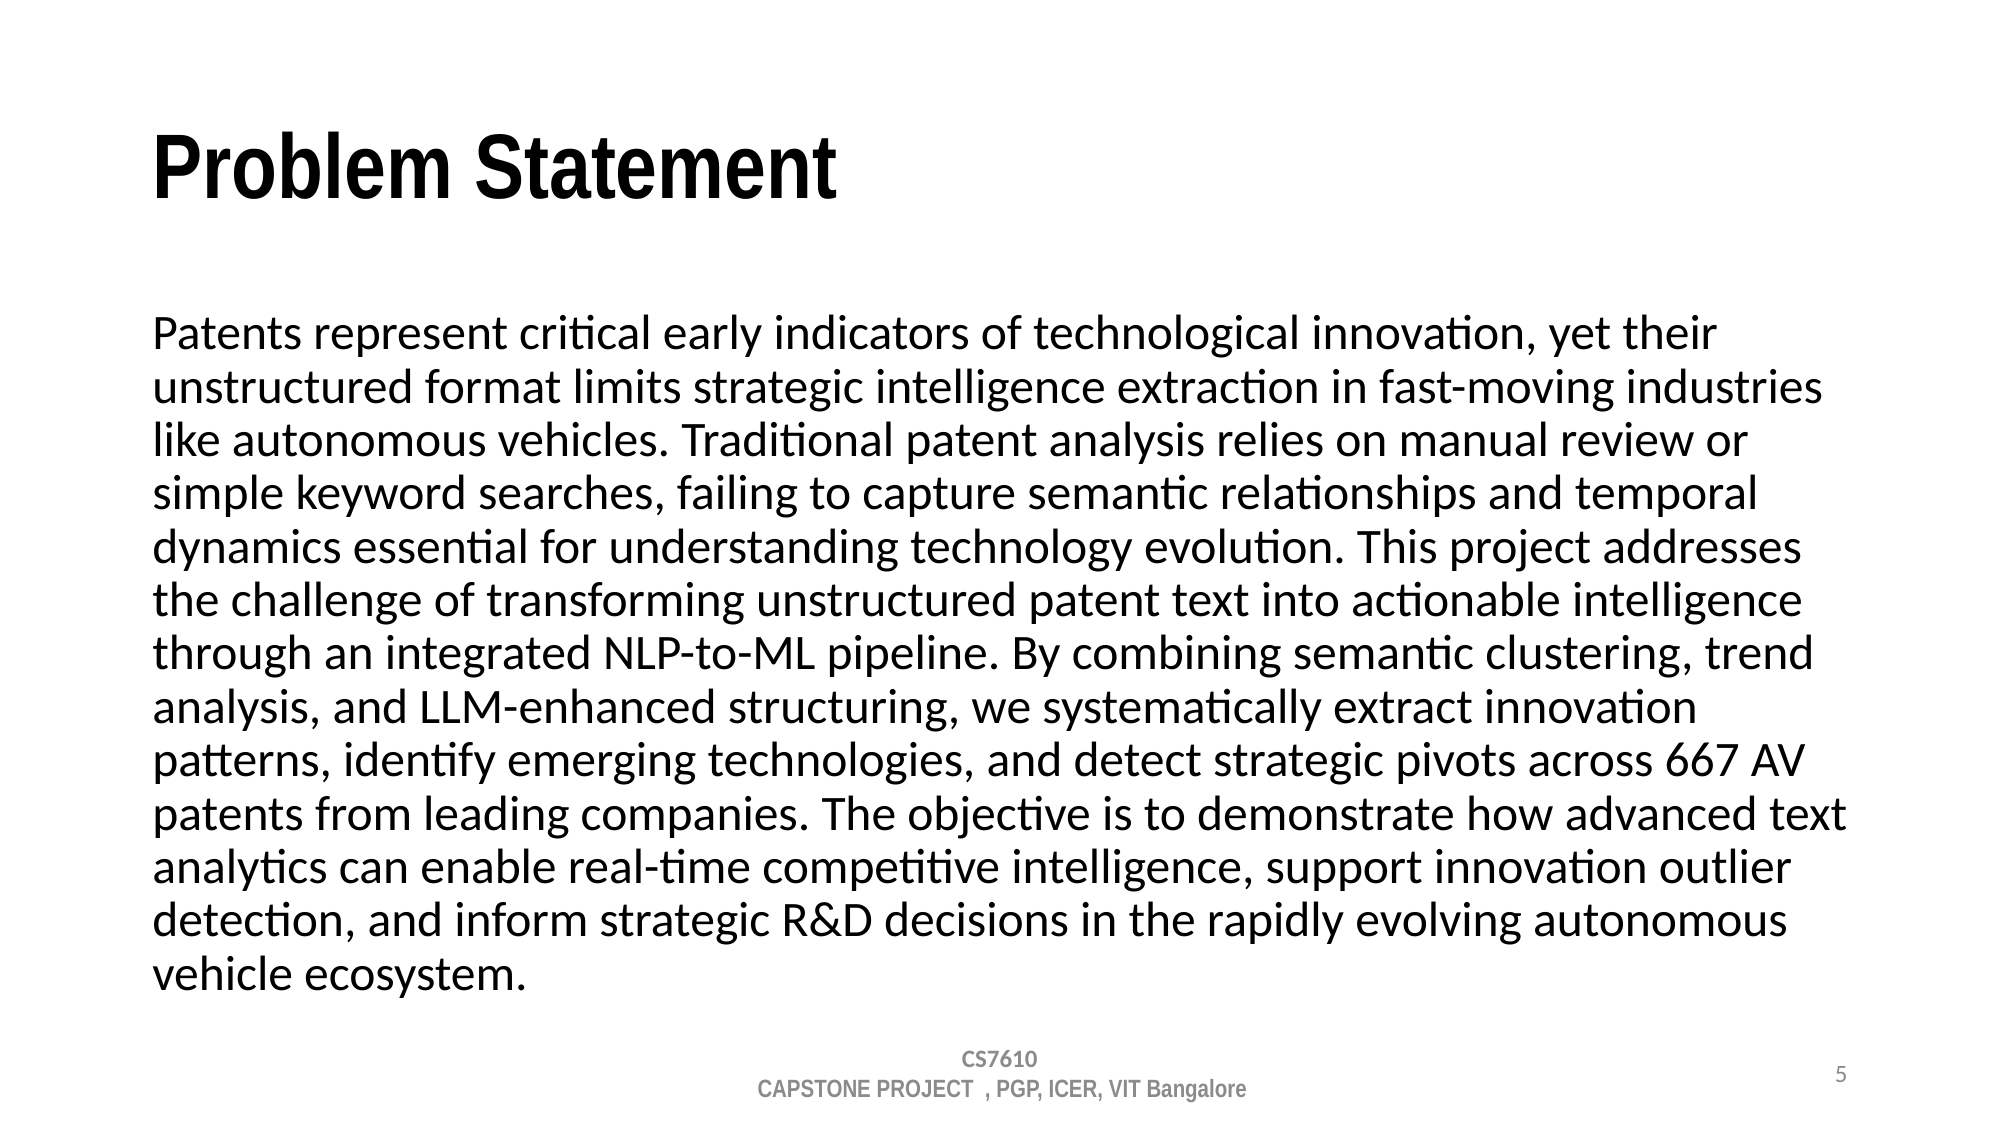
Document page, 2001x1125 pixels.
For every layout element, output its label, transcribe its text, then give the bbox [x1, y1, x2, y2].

footer CS7610 CAPSTONE PROJECT , PGP, ICER, VIT Bangalore [662, 1042, 1338, 1103]
slide_number 5 [1412, 1042, 1863, 1103]
list Patents represent critical early indicators of technological innovation, yet their unstructured format limits strategic intelligence extraction in fast-moving industries like autonomous vehicles. Traditional patent analysis relies on manual review or simple keyword searches, failing to capture semantic relationships and temporal dynamics essential for understanding technology evolution. This project addresses the challenge of transforming unstructured patent text into actionable intelligence through an integrated NLP-to-ML pipeline. By combining semantic clustering, trend analysis, and LLM-enhanced structuring, we systematically extract innovation patterns, identify emerging technologies, and detect strategic pivots across 667 AV patents from leading companies. The objective is to demonstrate how advanced text analytics can enable real-time competitive intelligence, support innovation outlier detection, and inform strategic R&D decisions in the rapidly evolving autonomous vehicle ecosystem. [137, 299, 1863, 1014]
title Problem Statement [137, 59, 1863, 278]
